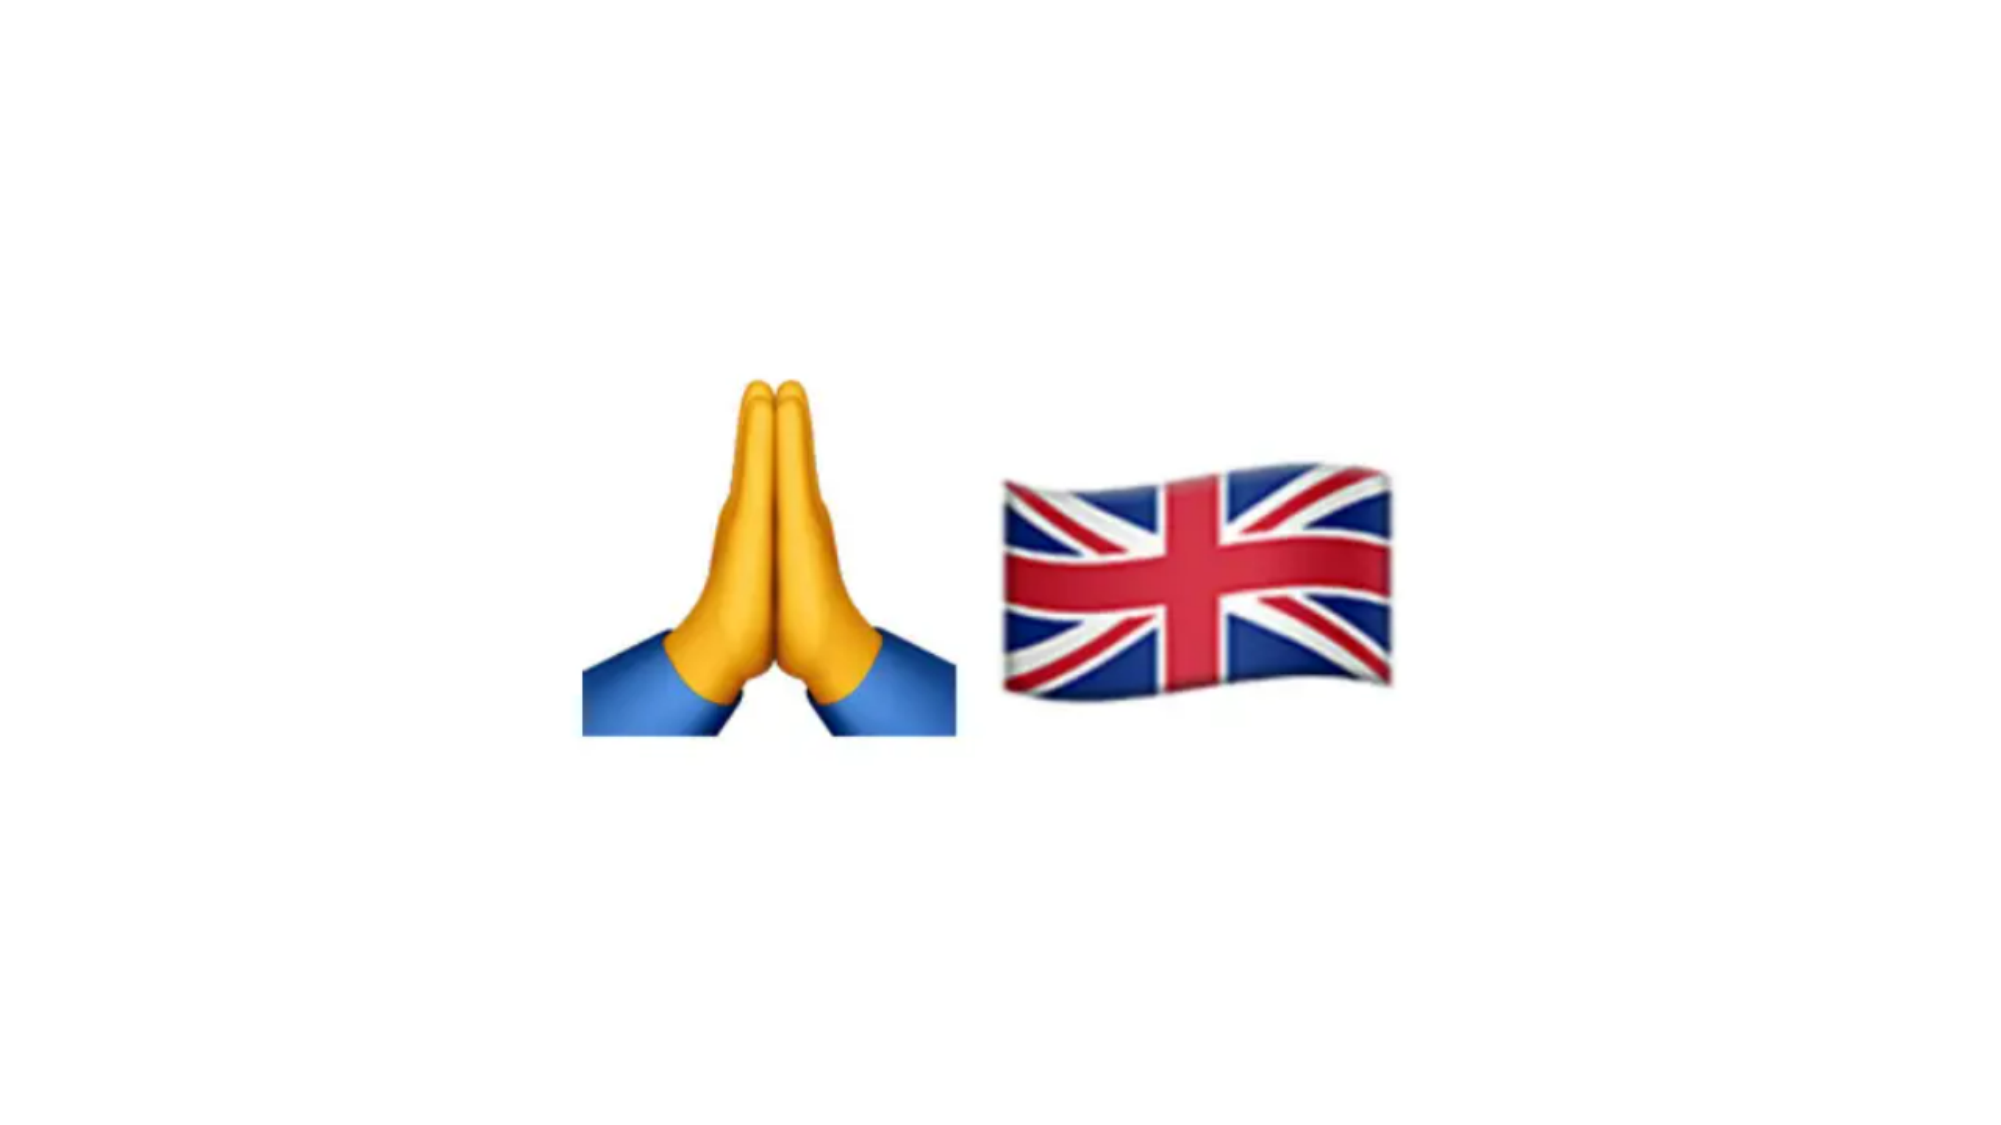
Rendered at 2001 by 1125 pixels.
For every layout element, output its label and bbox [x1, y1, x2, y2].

picture [391, 205, 1609, 920]
